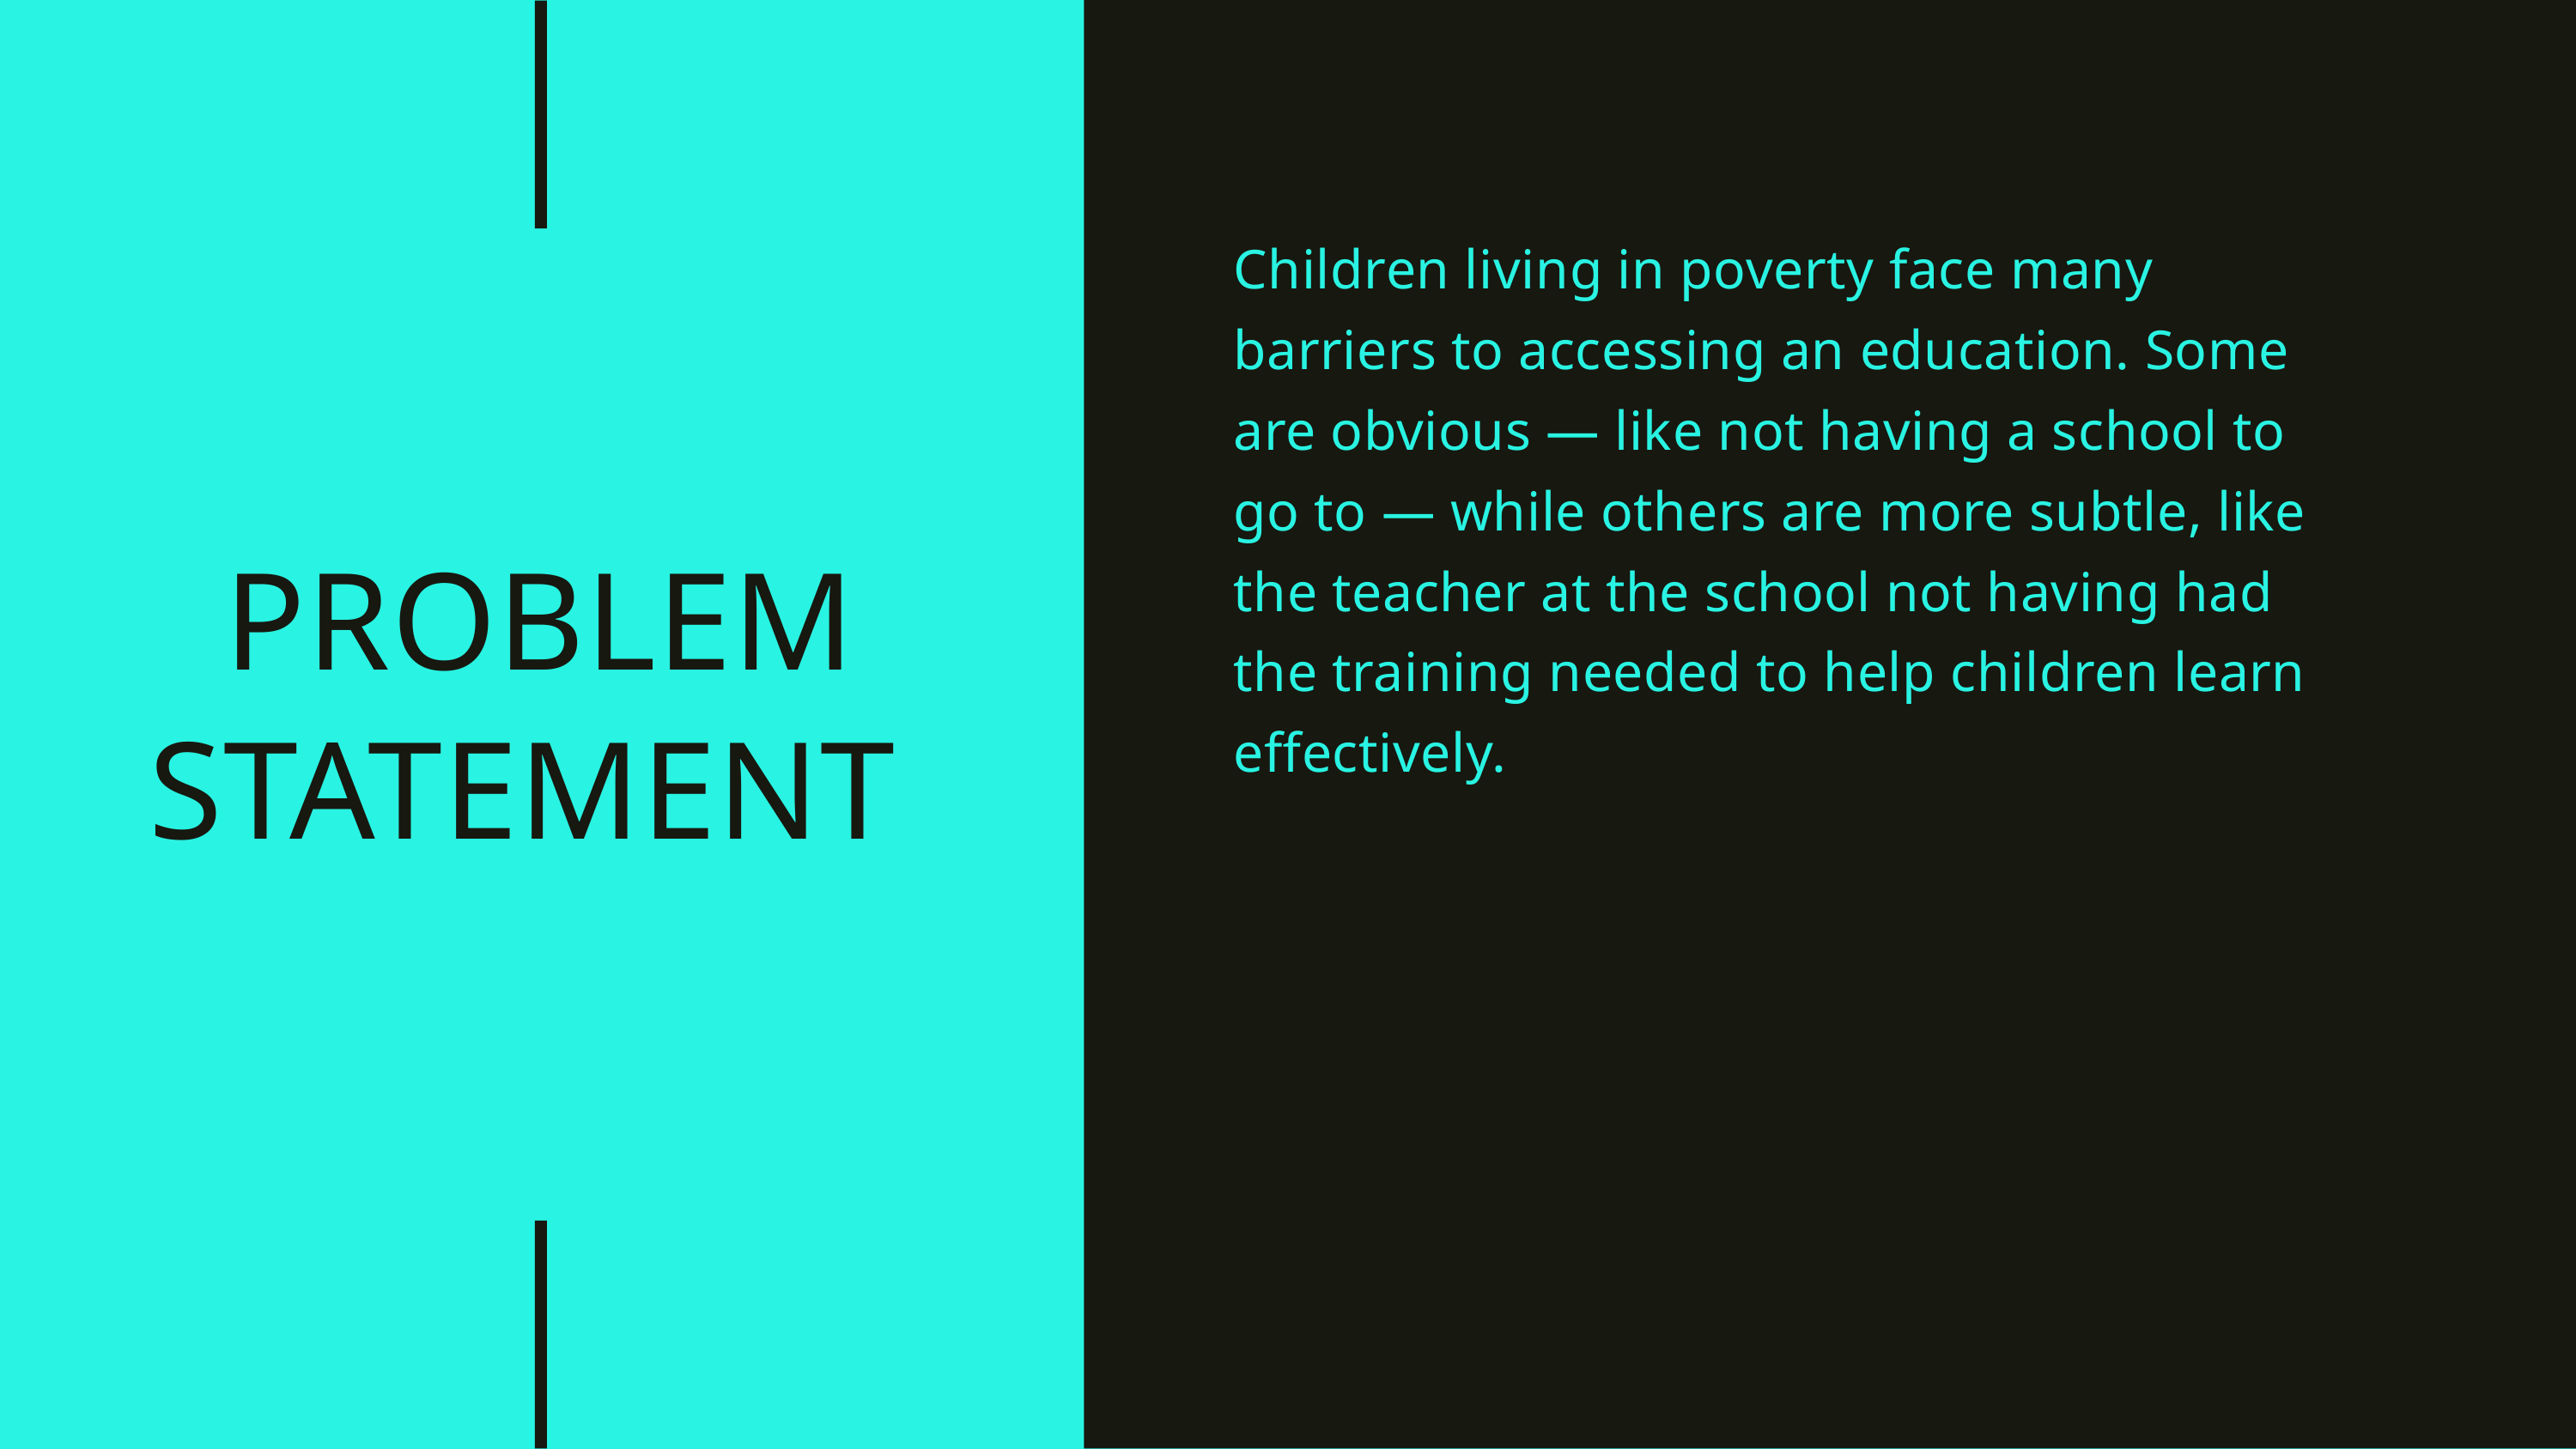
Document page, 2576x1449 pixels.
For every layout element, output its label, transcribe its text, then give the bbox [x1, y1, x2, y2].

text_box [534, 1220, 547, 1449]
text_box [1233, 219, 2357, 1134]
text_box PROBLEM STATEMENT [50, 528, 1031, 866]
text_box [534, 0, 547, 229]
text_box [1084, 0, 2576, 1449]
